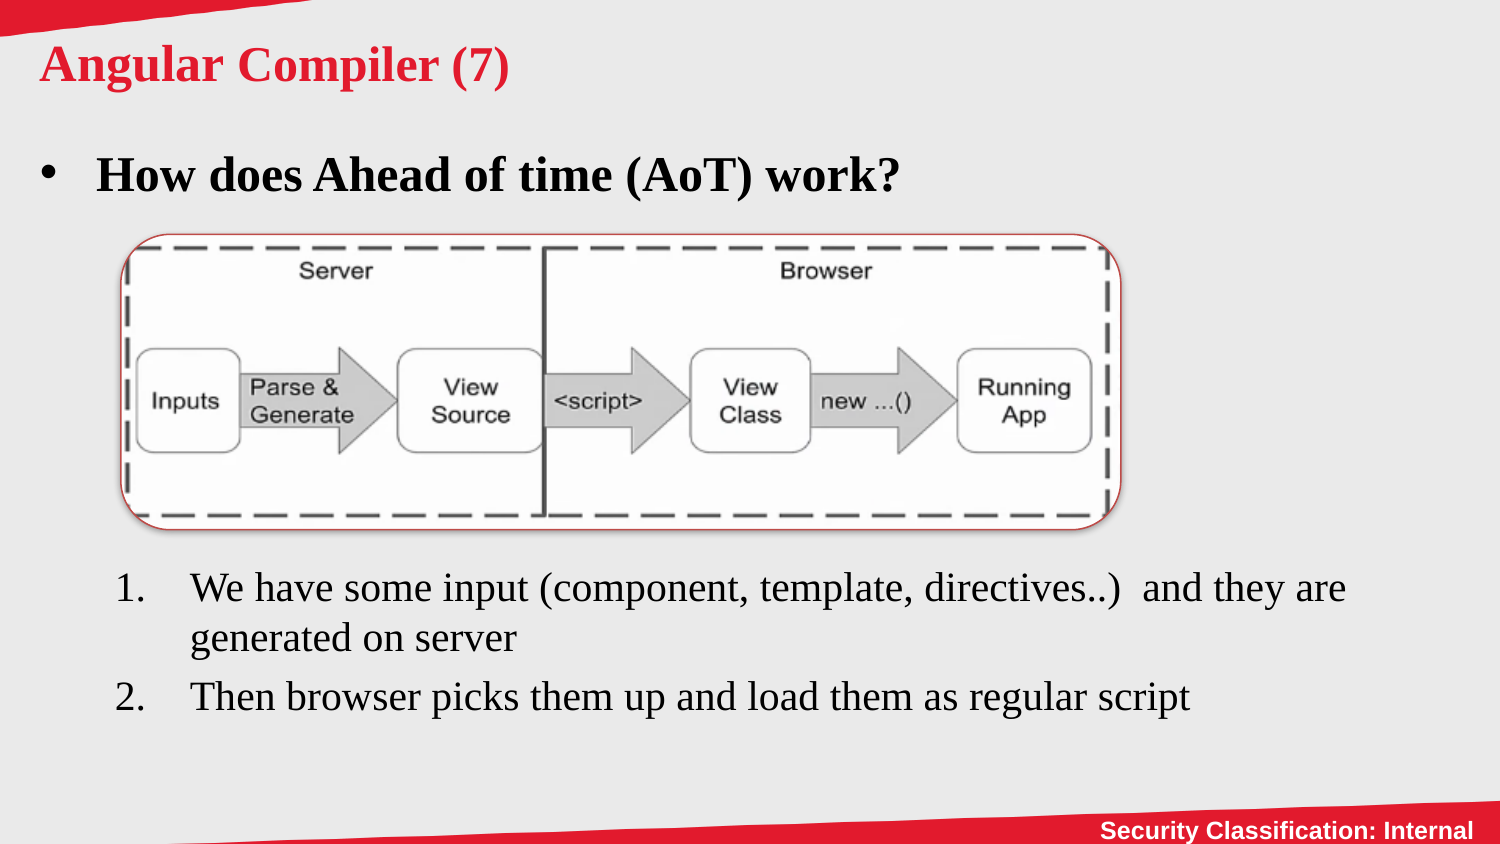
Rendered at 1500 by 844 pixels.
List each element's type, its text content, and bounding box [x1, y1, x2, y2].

title Angular Compiler (7) [24, 21, 1013, 96]
picture [0, 0, 1500, 844]
list How does Ahead of time (AoT) work? We have some input (component, template, directives..) and they are generated on server Then browser picks them up and load them as regular script [24, 134, 1475, 785]
